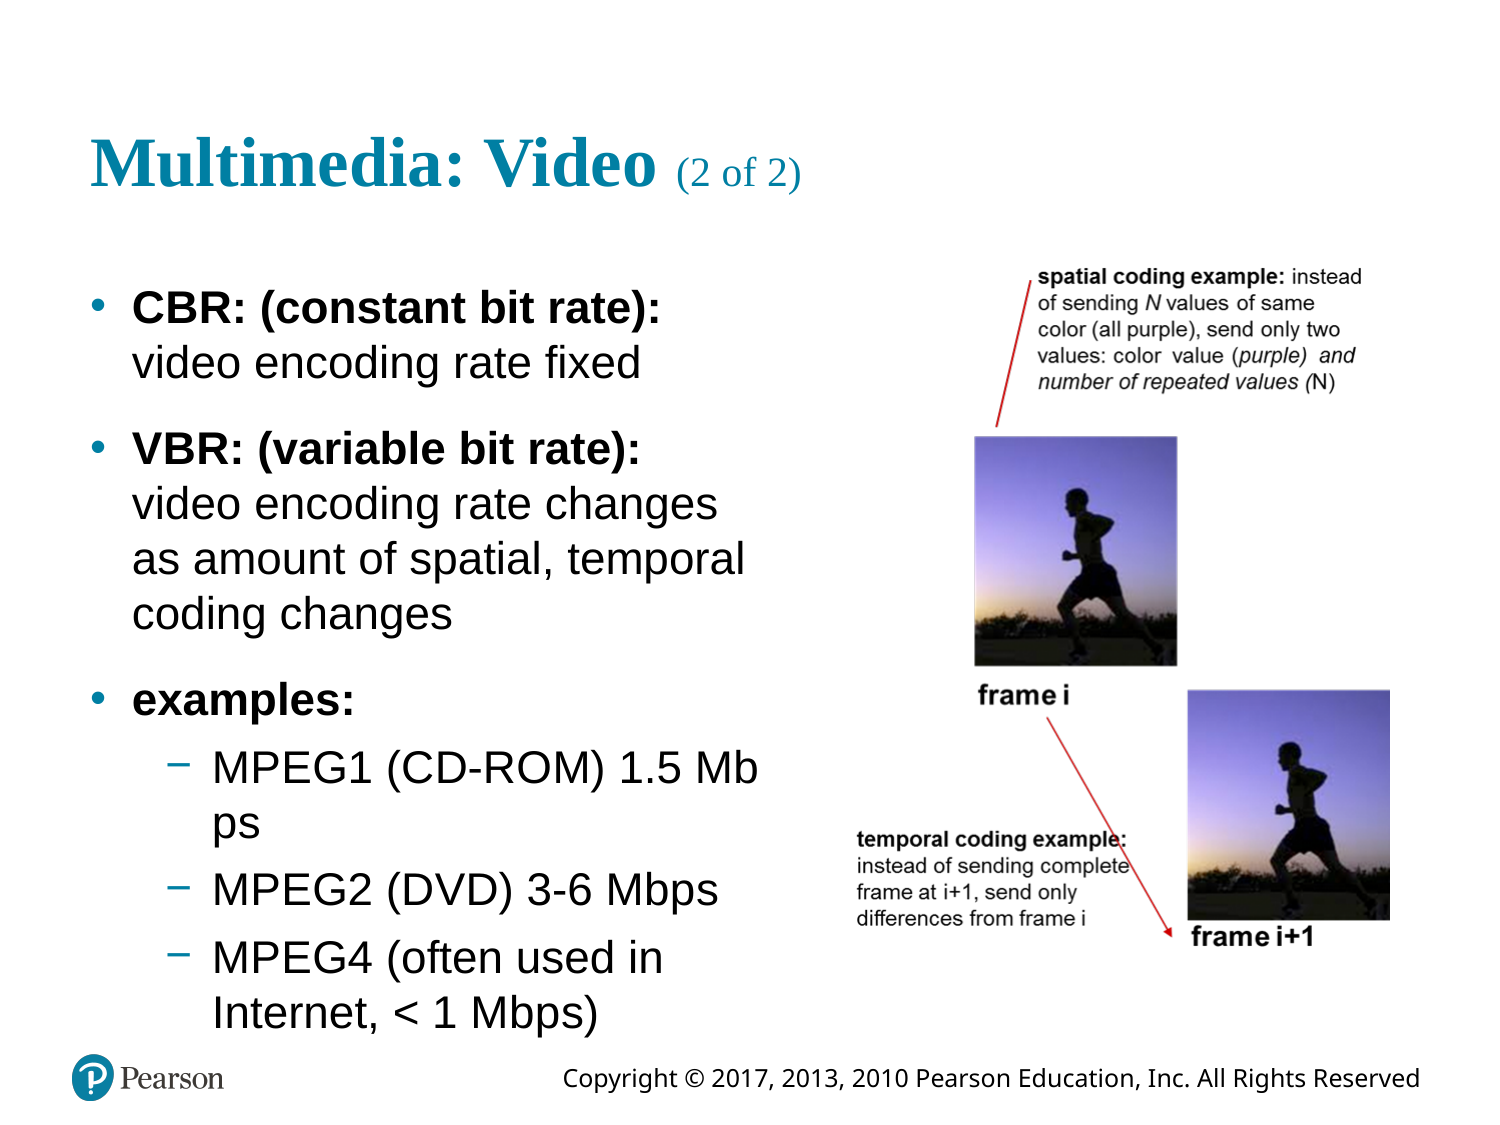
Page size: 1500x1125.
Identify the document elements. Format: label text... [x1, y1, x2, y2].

picture [80, 1063, 106, 1088]
title Multimedia: Video (2 of 2) [75, 35, 1425, 216]
picture [72, 1087, 83, 1101]
picture [72, 1054, 80, 1070]
picture [98, 1058, 224, 1101]
list C B R: (constant bit rate): video encoding rate fixed V B R: (variable bit rate): video encoding rate changes as amount of spatial, temporal coding changes examples: M P E G1 (C D-R O M) 1.5 M b p s M P E G2 (D V D) 3-6 M b p s M P E G4 (often used in Internet, < 1 M b p s) [75, 262, 777, 1058]
picture [843, 256, 1391, 970]
